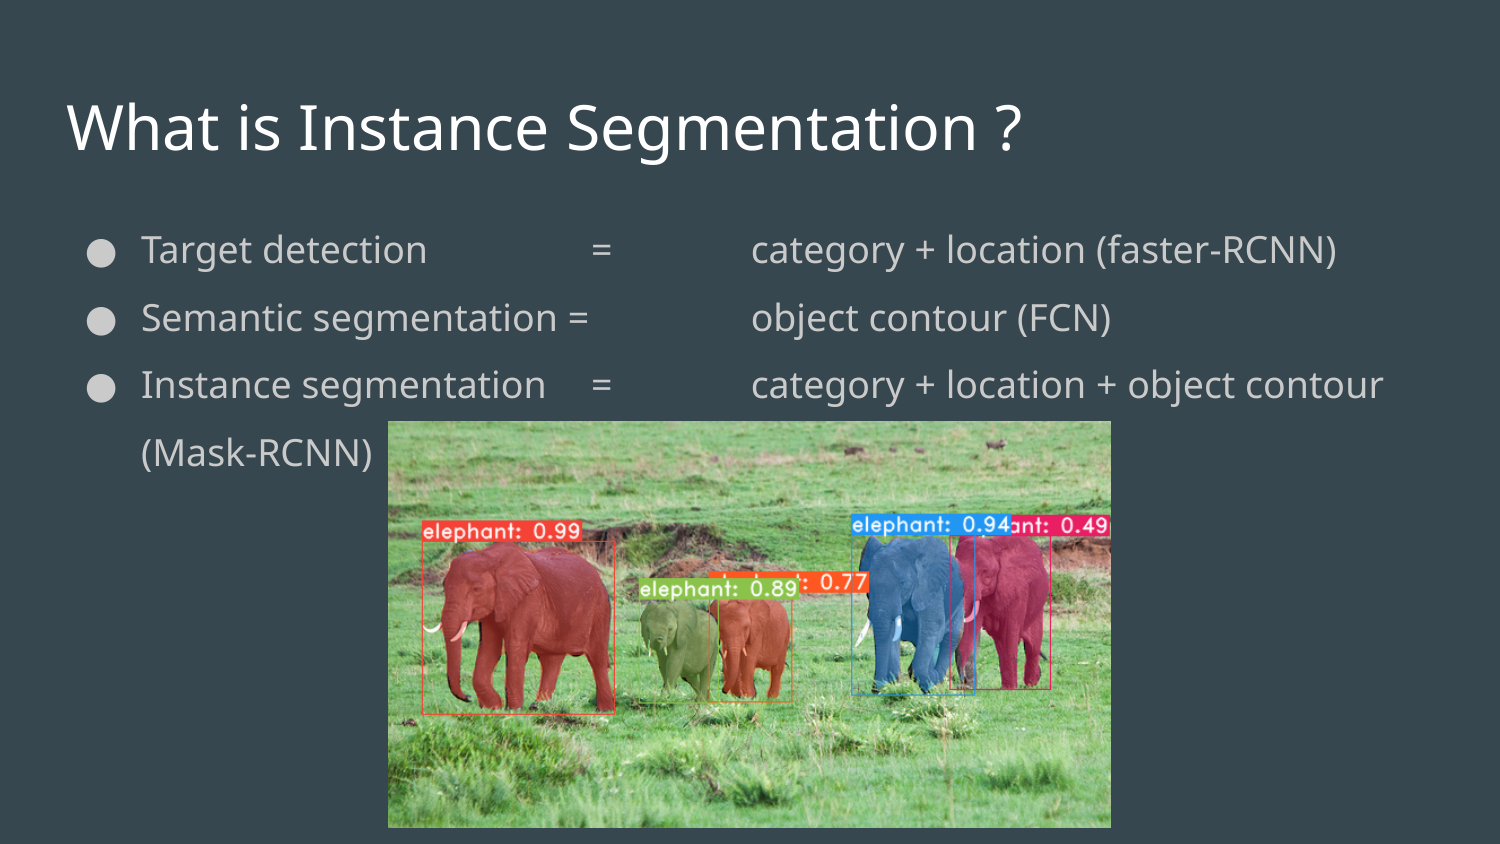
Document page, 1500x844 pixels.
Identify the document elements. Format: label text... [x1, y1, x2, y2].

picture [388, 421, 1112, 829]
title What is Instance Segmentation ? [51, 72, 1449, 167]
list Target detection = category + location (faster-RCNN) Semantic segmentation = object contour (FCN) Instance segmentation = category + location + object contour (Mask-RCNN) [51, 189, 1449, 435]
